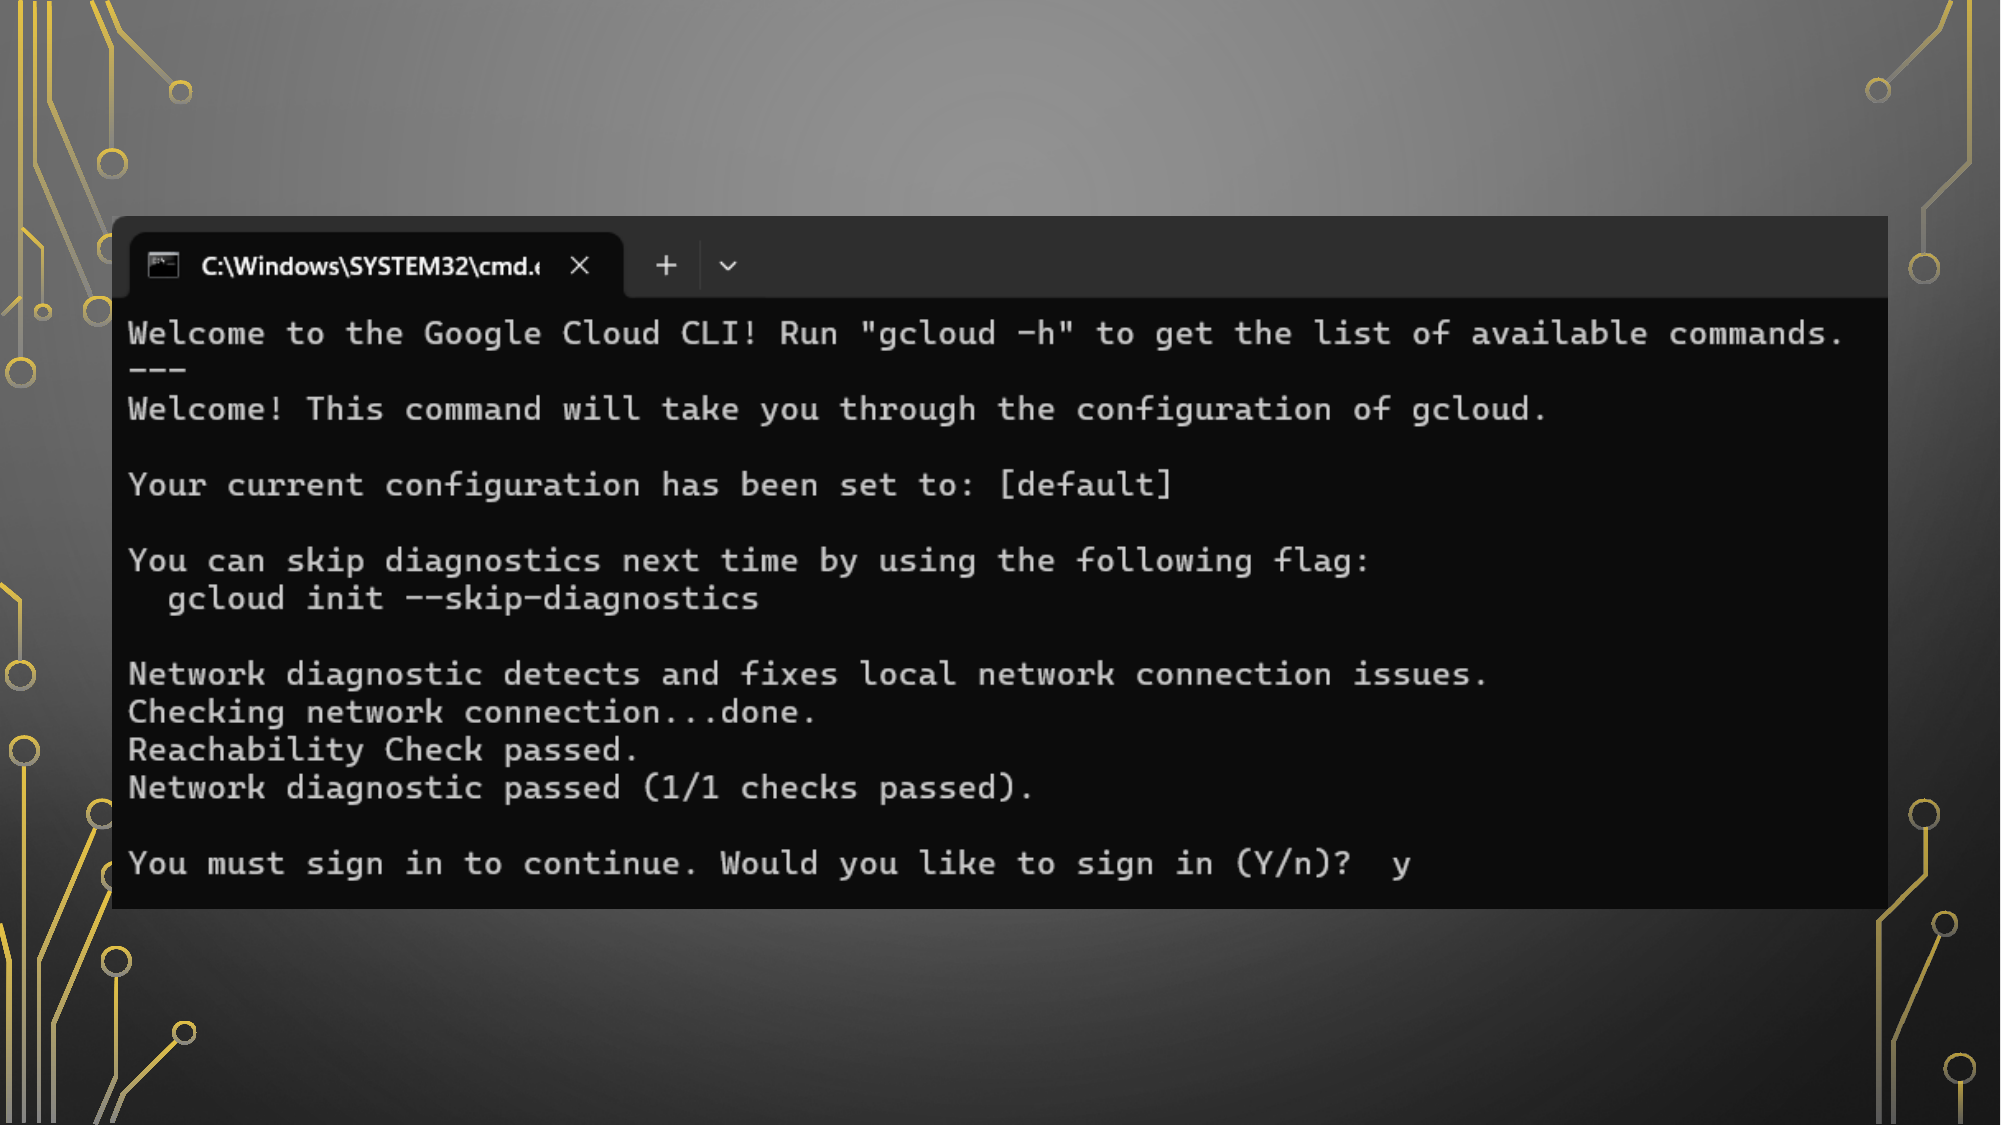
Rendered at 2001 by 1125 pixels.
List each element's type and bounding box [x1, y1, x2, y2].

picture [112, 215, 1888, 909]
